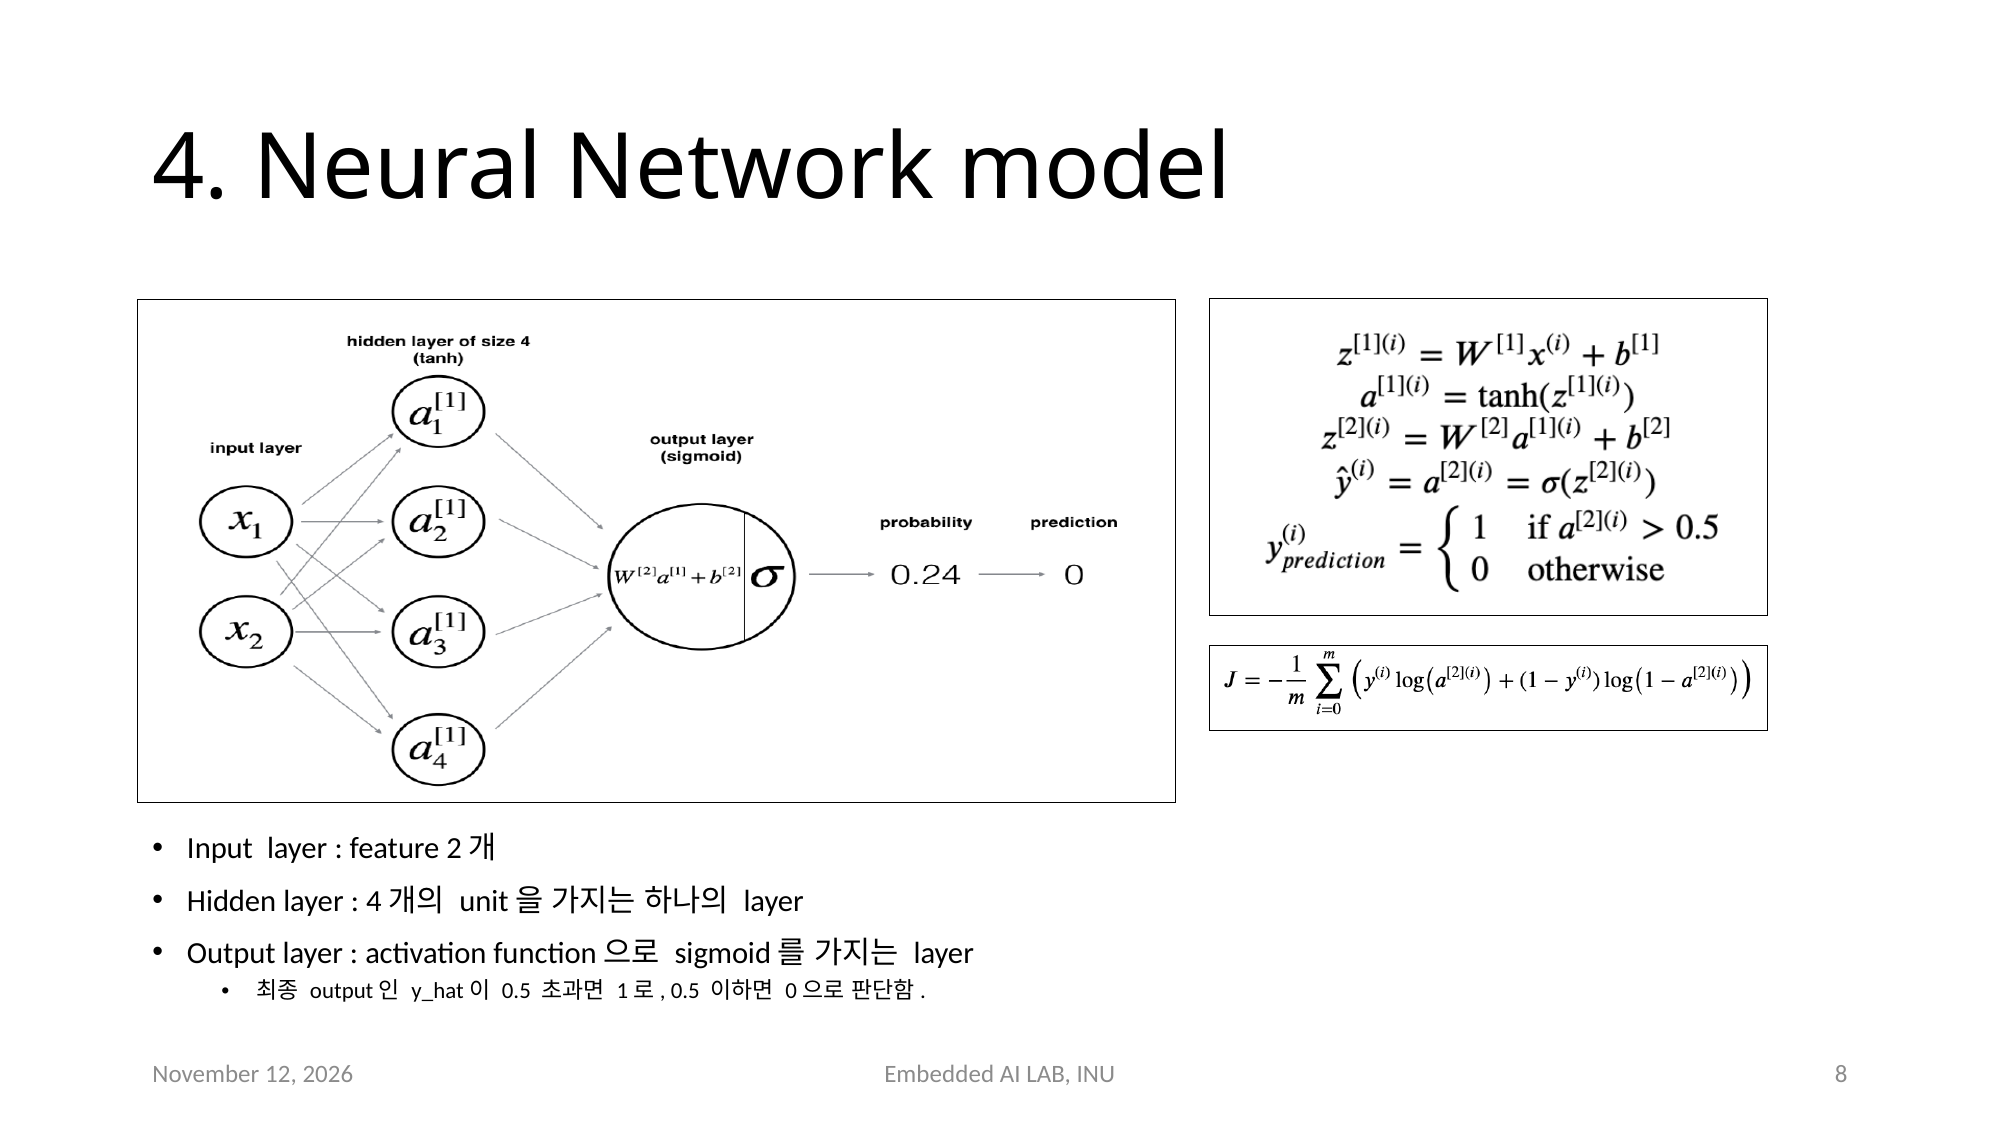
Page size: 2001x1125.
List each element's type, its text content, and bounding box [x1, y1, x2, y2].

picture [137, 299, 1176, 803]
picture [1209, 298, 1768, 616]
title 4. Neural Network model [137, 59, 1863, 278]
slide_number 8 [1412, 1042, 1863, 1103]
picture [1209, 644, 1768, 731]
footer Embedded AI LAB, INU [662, 1042, 1338, 1103]
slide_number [137, 1042, 588, 1103]
list Input layer : feature 2개 Hidden layer : 4개의 unit을 가지는 하나의 layer Output layer : activation function으로 sigmoid를 가지는 layer 최종 output인 y_hat이 0.5 초과면 1로, 0.5 이하면 0으로 판단함. [137, 825, 1863, 1014]
